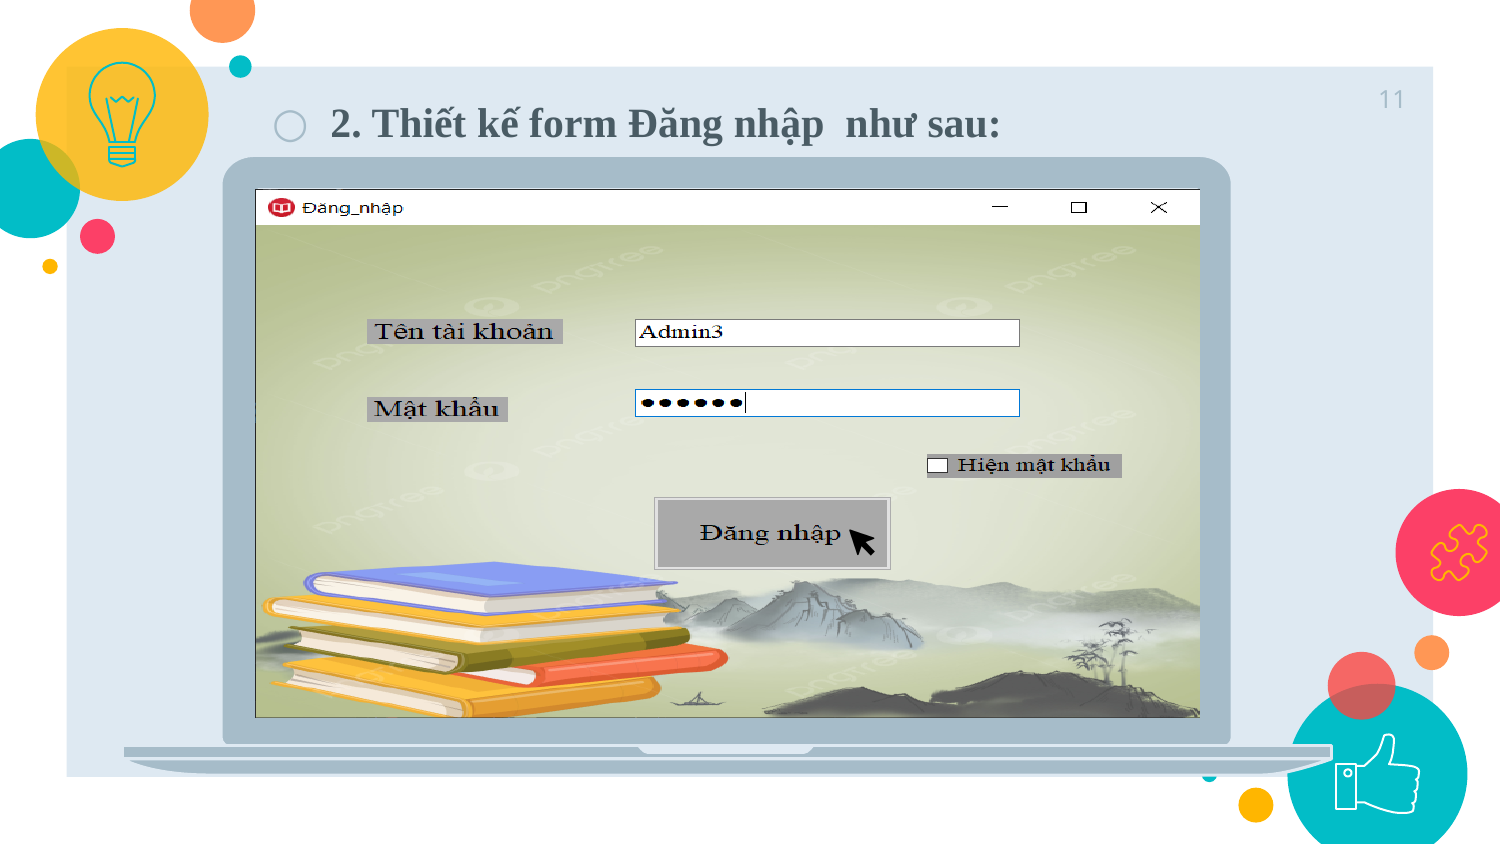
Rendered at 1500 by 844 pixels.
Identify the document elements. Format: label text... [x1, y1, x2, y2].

slide_number 11 [1331, 68, 1422, 134]
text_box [121, 155, 1332, 776]
list 2. Thiết kế form Đăng nhập như sau: [240, 0, 1119, 153]
picture [254, 188, 1201, 718]
